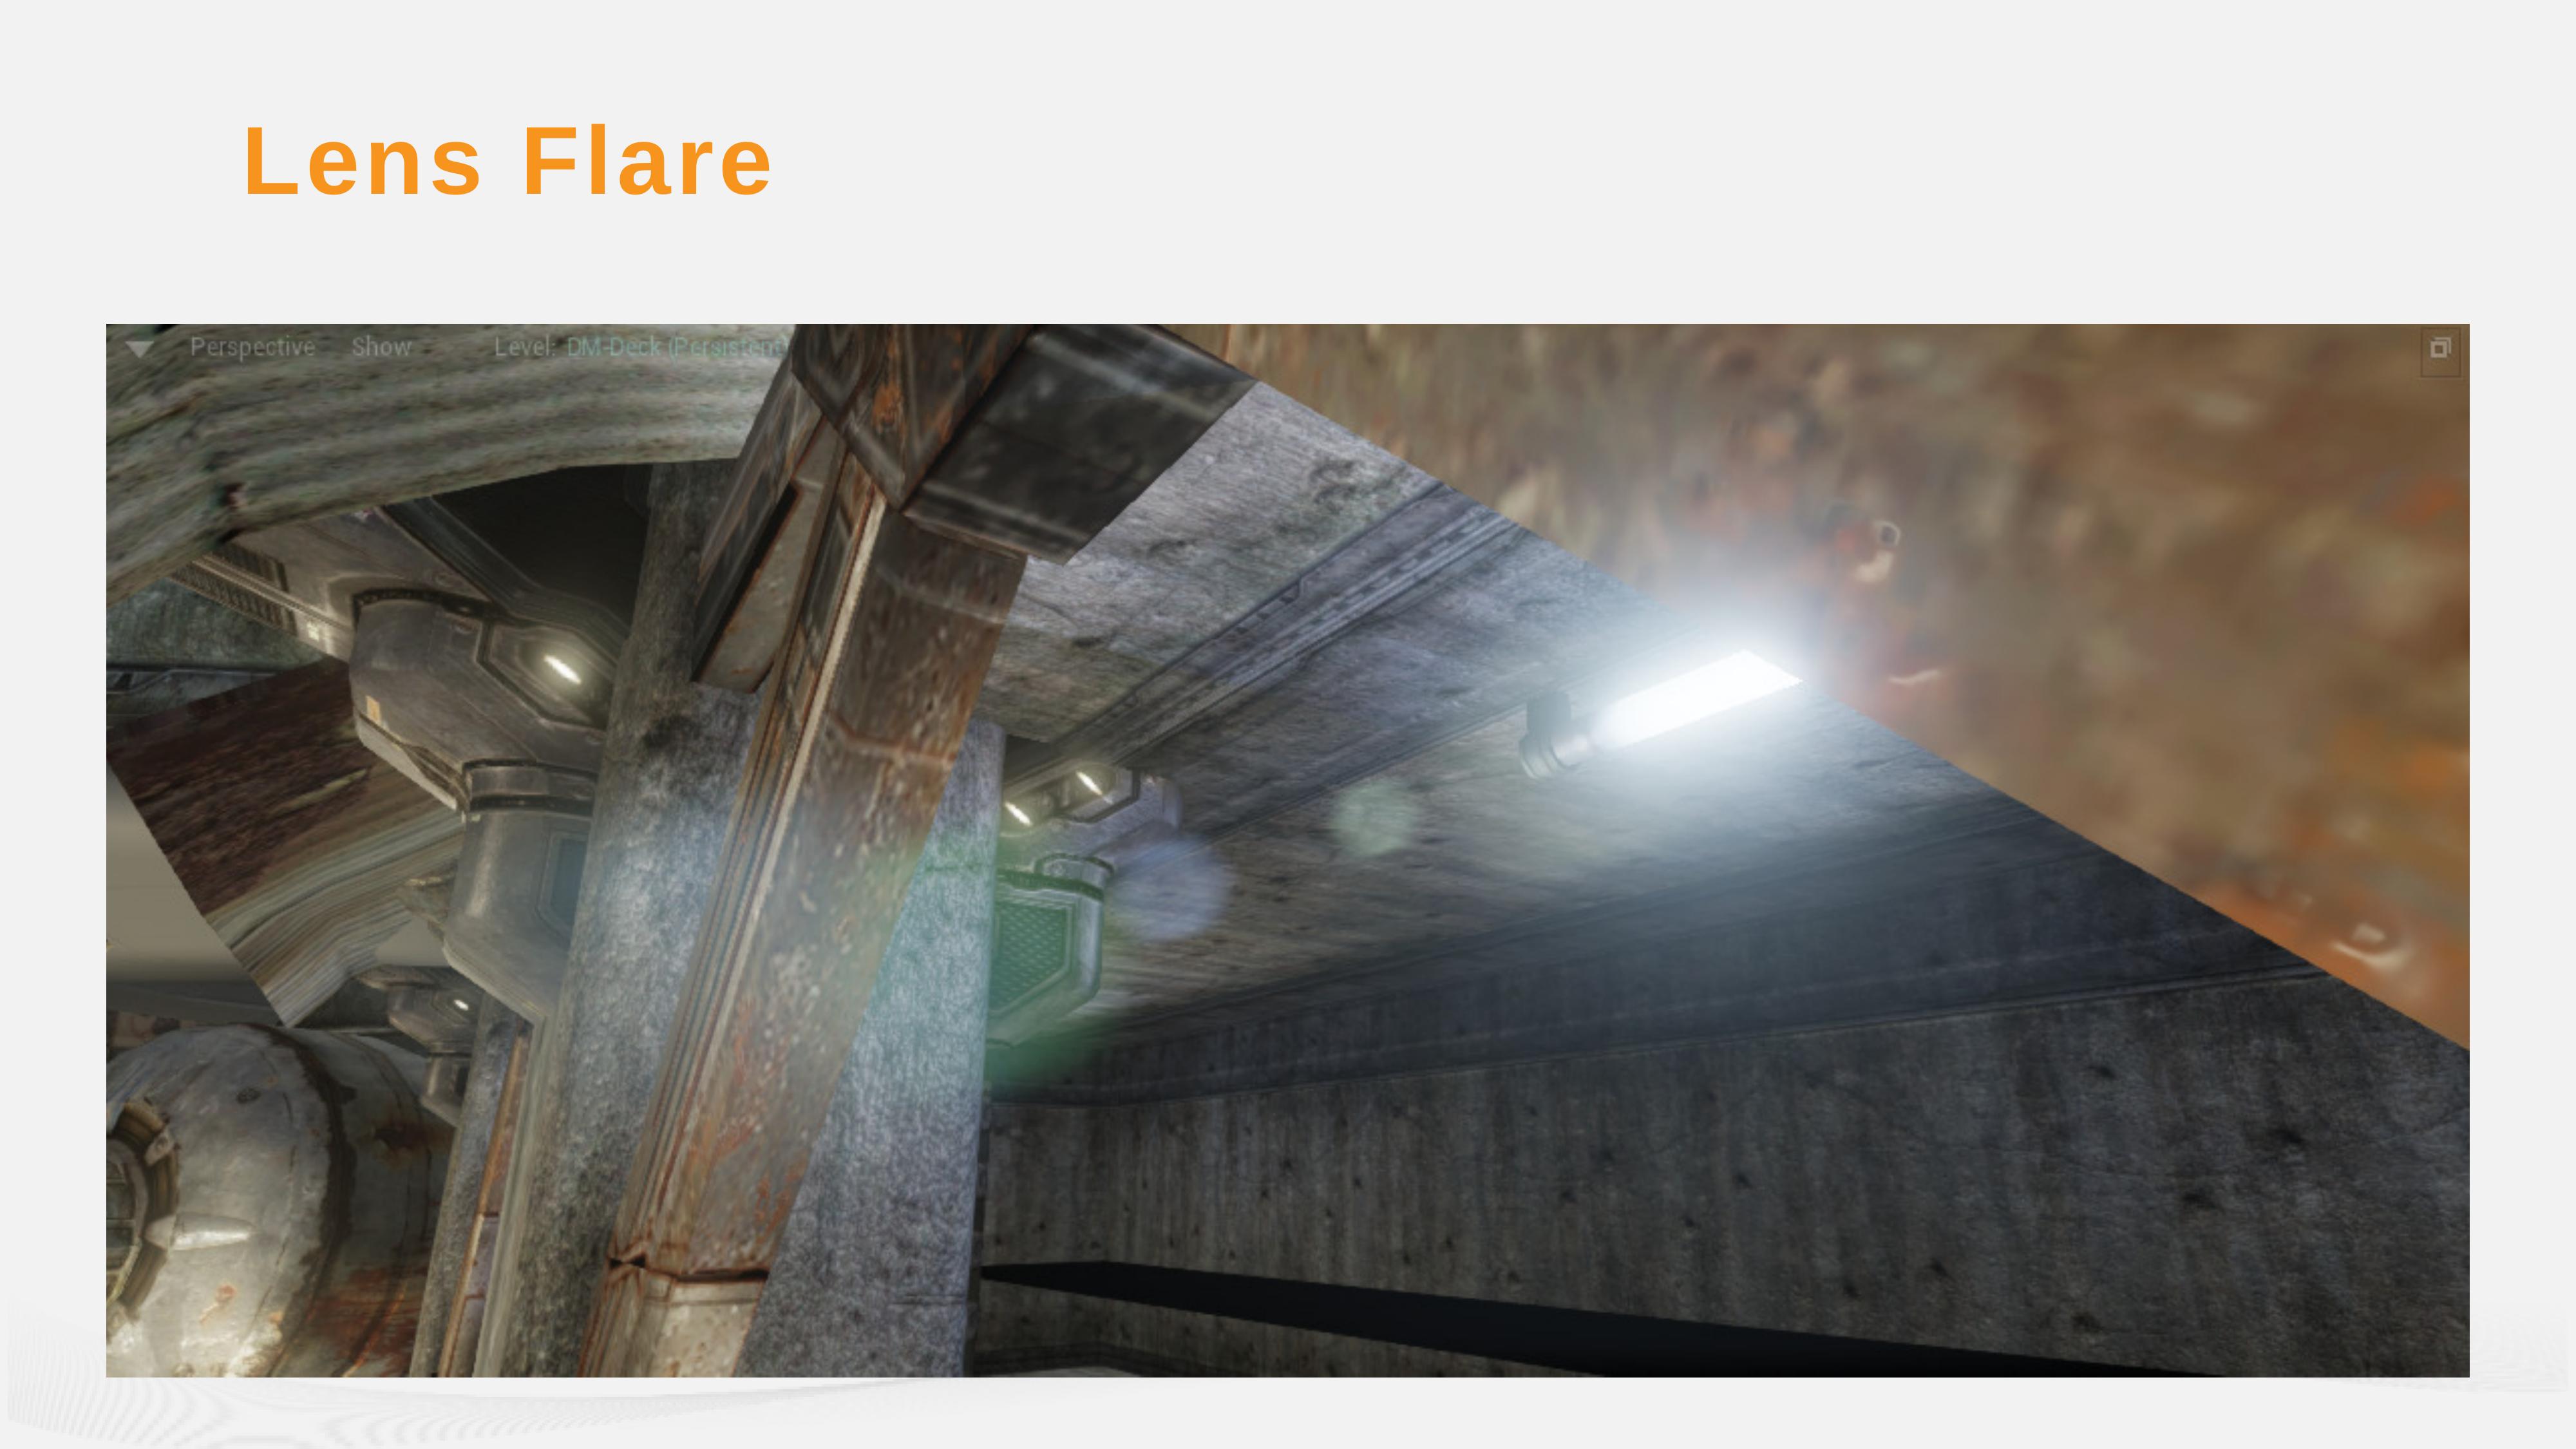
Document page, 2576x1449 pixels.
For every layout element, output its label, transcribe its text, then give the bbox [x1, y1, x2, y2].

title Lens Flare [230, 93, 2435, 276]
picture [106, 324, 2470, 1378]
